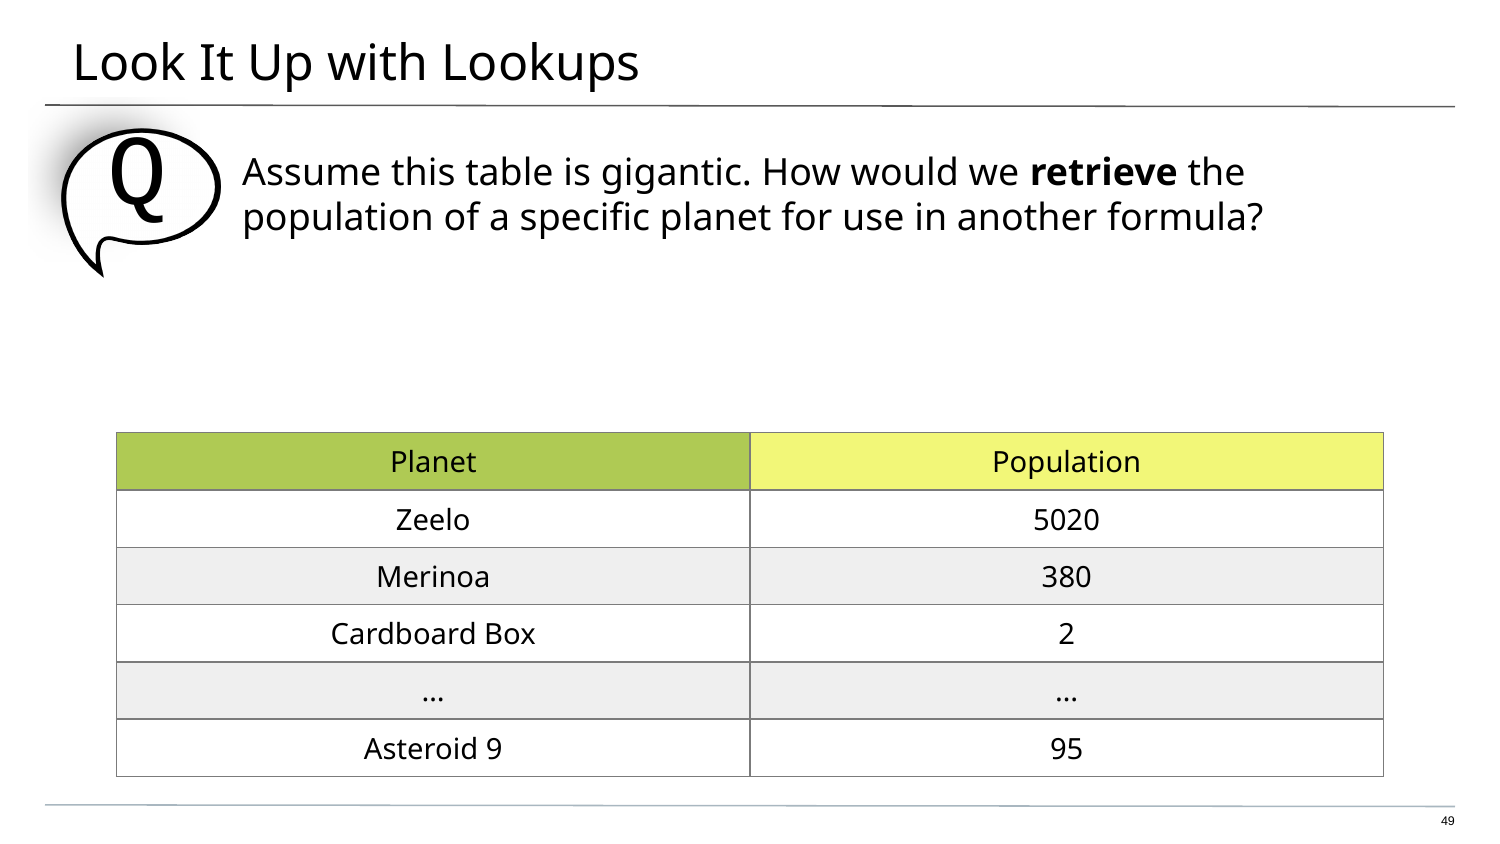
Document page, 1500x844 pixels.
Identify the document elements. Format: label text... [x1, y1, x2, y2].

table_cell 380 [751, 548, 1383, 604]
table_cell 95 [751, 720, 1383, 776]
table_cell Cardboard Box [117, 605, 749, 661]
table_cell 2 [751, 605, 1383, 661]
table_cell … [751, 663, 1383, 718]
table_header Planet [117, 433, 749, 489]
table_cell Asteroid 9 [117, 720, 749, 776]
slide_number ‹#› [1412, 813, 1455, 831]
table_cell 5020 [751, 491, 1383, 547]
table_cell Zeelo [117, 491, 749, 547]
table_header Population [751, 433, 1383, 489]
table_cell Merinoa [117, 548, 749, 604]
table_cell … [117, 663, 749, 718]
title Look It Up with Lookups [0, 0, 1500, 88]
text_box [61, 107, 221, 278]
text_box Assume this table is gigantic. How would we retrieve the population of a specific planet for use in another formula? [227, 133, 1440, 321]
